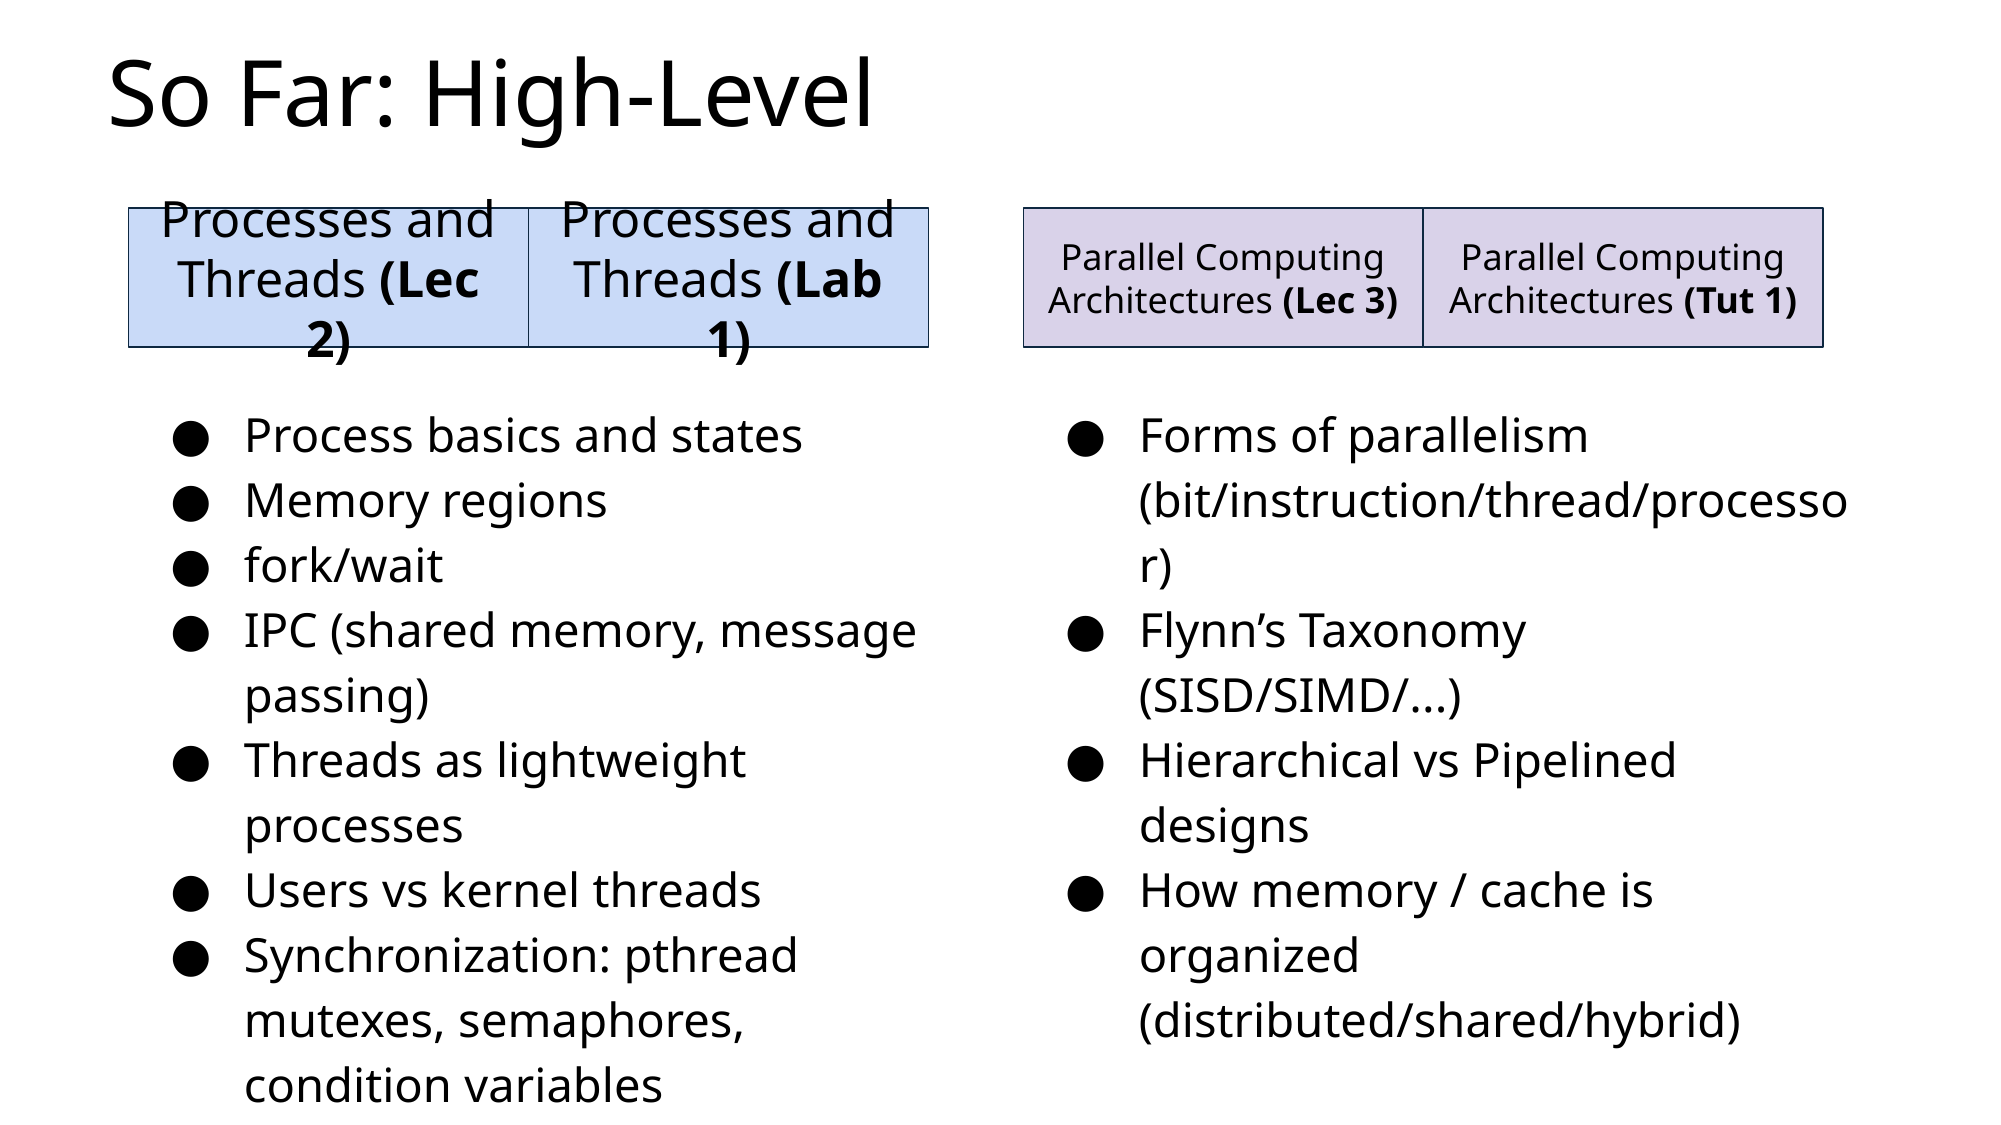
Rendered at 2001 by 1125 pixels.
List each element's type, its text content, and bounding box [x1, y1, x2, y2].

list Process basics and states Memory regions fork/wait IPC (shared memory, message passing) Threads as lightweight processes Users vs kernel threads Synchronization: pthread mutexes, semaphores, condition variables [124, 376, 957, 1091]
title So Far: High-Level [87, 27, 1732, 168]
text_box Processes and Threads (Lab 1) [529, 207, 929, 348]
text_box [1022, 207, 1824, 348]
text_box Processes and Threads (Lec 2) [128, 207, 529, 348]
list Forms of parallelism (bit/instruction/thread/processor) Flynn’s Taxonomy (SISD/SIMD/...) Hierarchical vs Pipelined designs How memory / cache is organized (distributed/shared/hybrid) [1018, 376, 1876, 1091]
